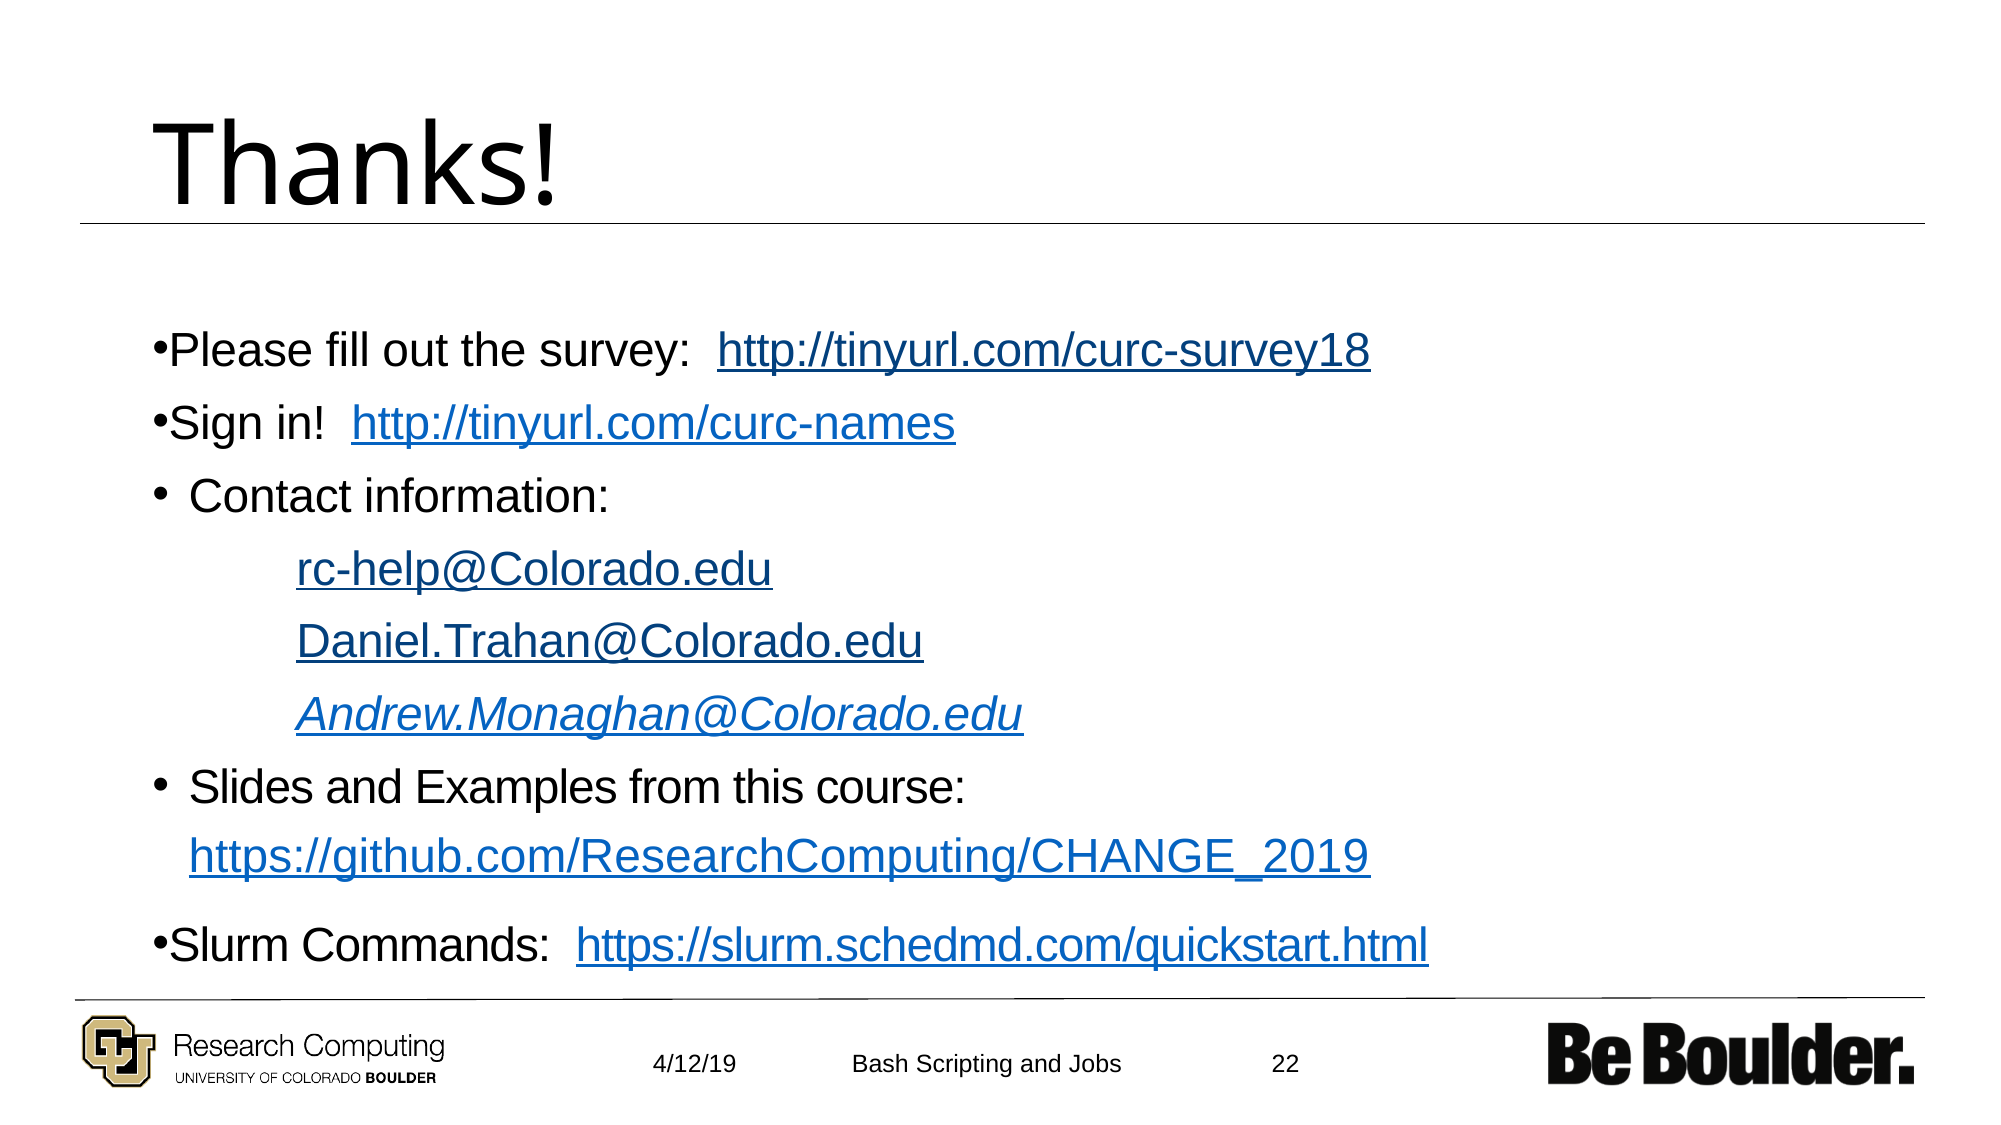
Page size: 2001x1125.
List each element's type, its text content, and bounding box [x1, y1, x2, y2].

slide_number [637, 1032, 772, 1093]
picture [81, 1015, 444, 1088]
title Thanks! [137, 59, 1863, 278]
list Please fill out the survey: http://tinyurl.com/curc-survey18 Sign in! http://tinyurl.com/curc-names Contact information: rc-help@Colorado.edu Daniel.Trahan@Colorado.edu Andrew.Monaghan@Colorado.edu Slides and Examples from this course: https://github.com/ResearchComputing/CHANGE_2019 Slurm Commands: https://slurm.schedmd.com/quickstart.html [137, 299, 1863, 983]
footer Bash Scripting and Jobs [772, 1032, 1202, 1093]
picture [1524, 1015, 1938, 1088]
slide_number 22 [1202, 1032, 1315, 1093]
